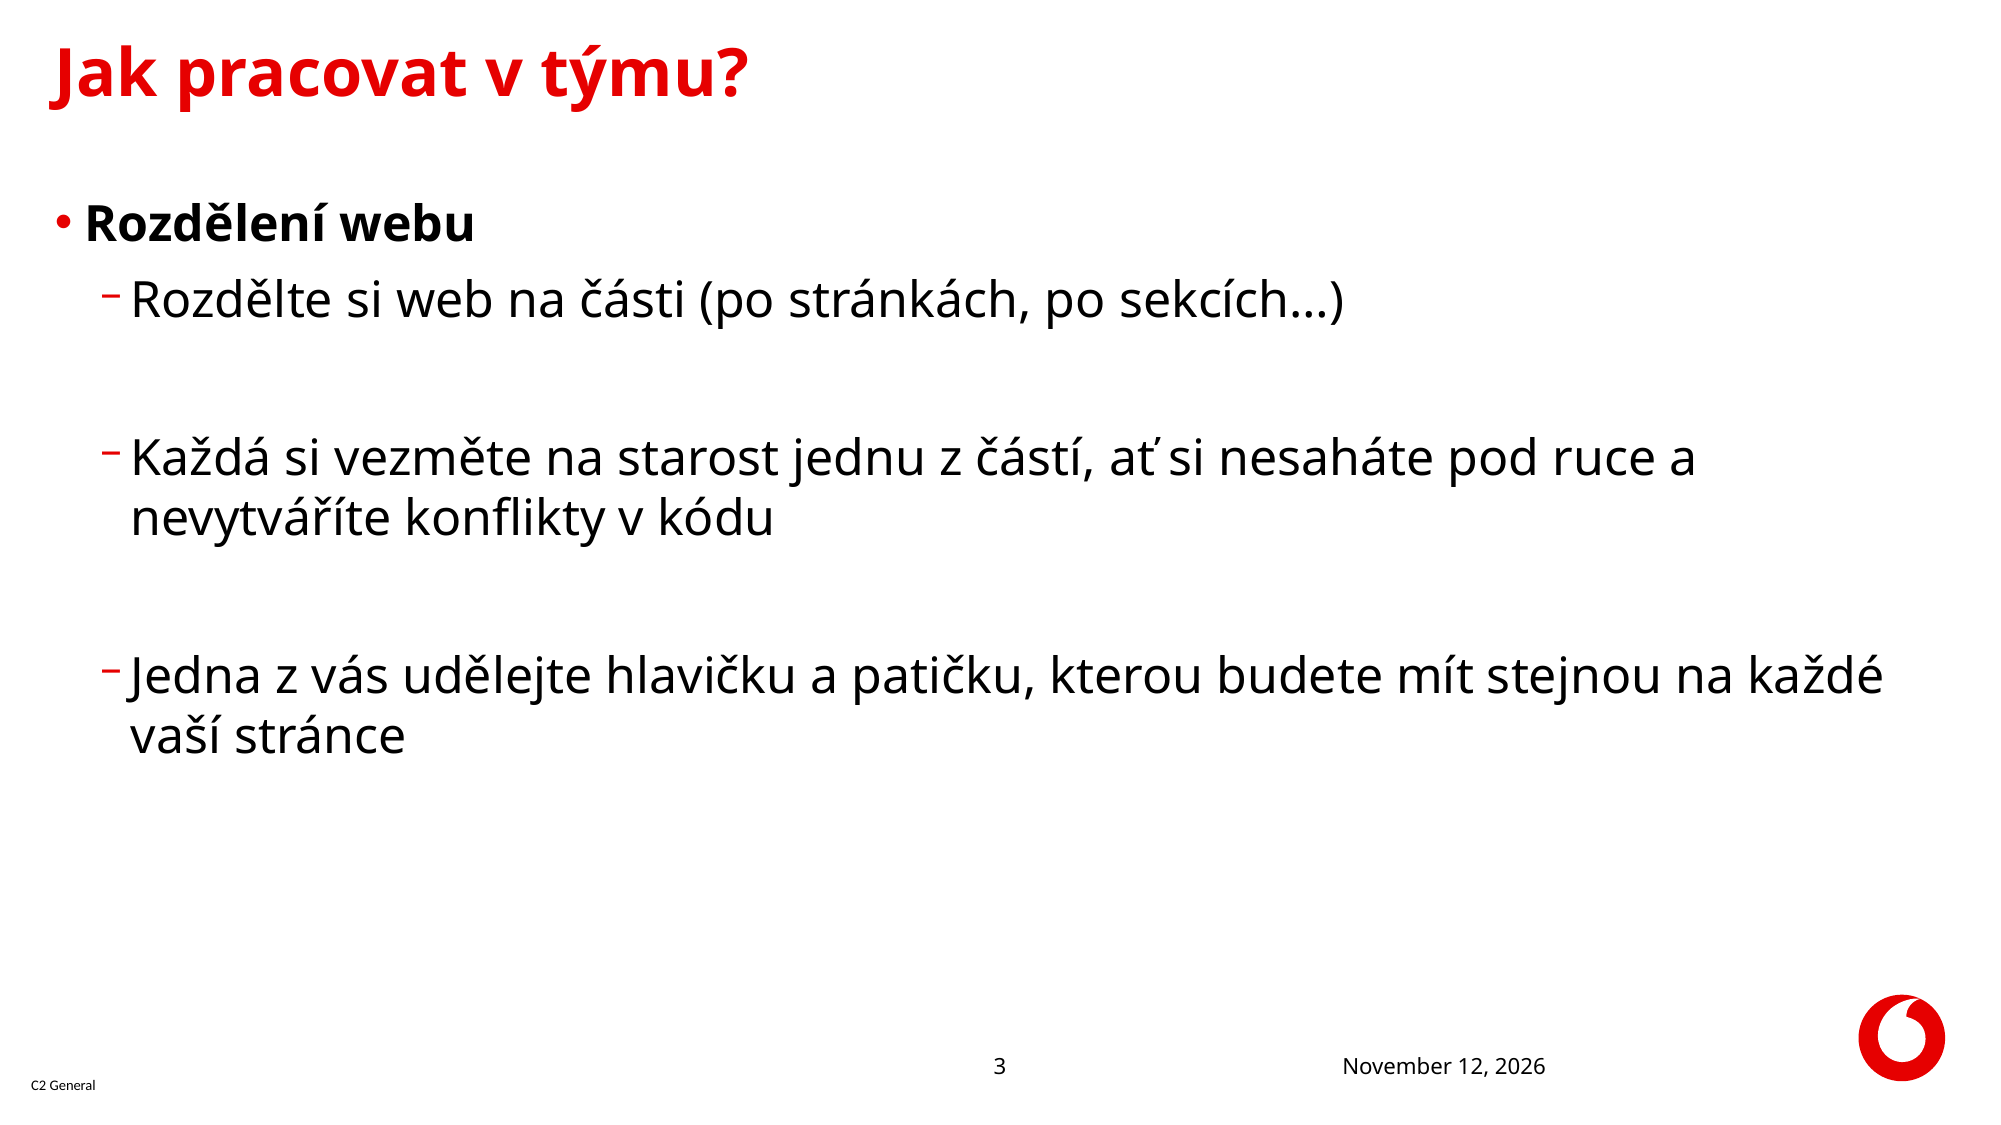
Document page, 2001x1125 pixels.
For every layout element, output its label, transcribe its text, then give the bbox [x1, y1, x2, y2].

slide_number 3 [954, 1030, 1046, 1084]
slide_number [1342, 1030, 1809, 1083]
list Rozdělení webu Rozdělte si web na části (po stránkách, po sekcích…) Každá si vezměte na starost jednu z částí, ať si nesaháte pod ruce a nevytváříte konflikty v kódu Jedna z vás udělejte hlavičku a patičku, kterou budete mít stejnou na každé vaší stránce [54, 191, 1946, 980]
title Jak pracovat v týmu? [54, 45, 1486, 191]
